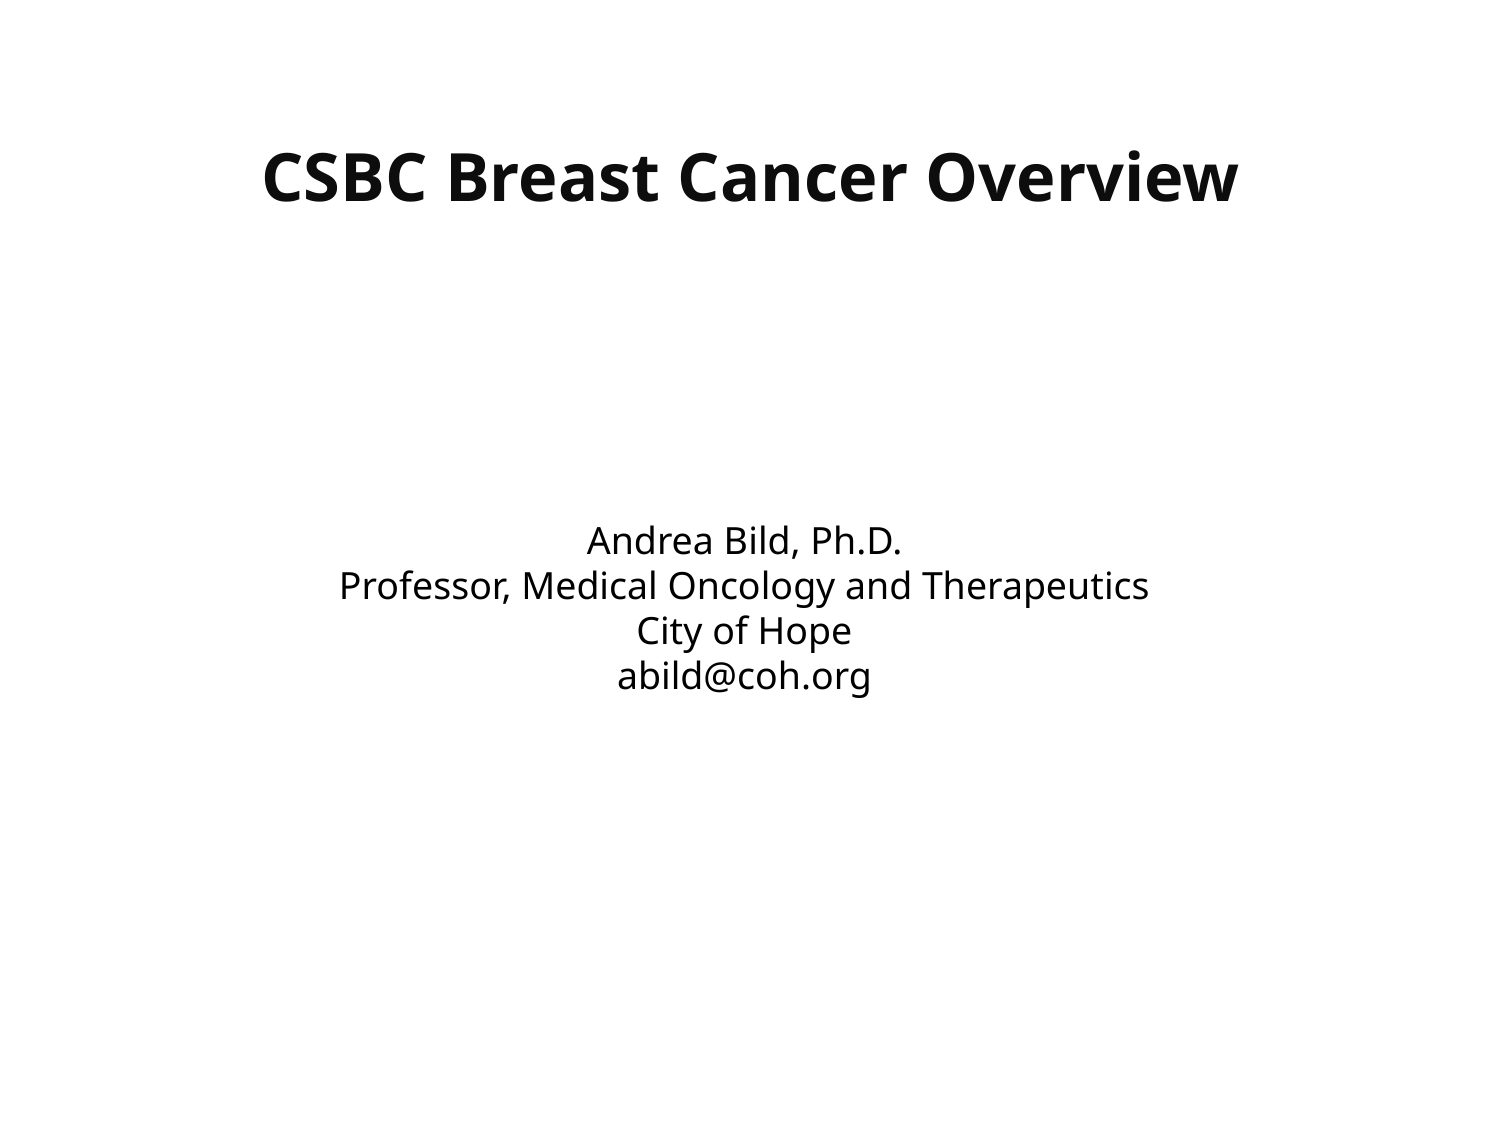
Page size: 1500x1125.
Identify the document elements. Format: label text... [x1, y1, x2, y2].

text_box CSBC Breast Cancer Overview [0, 134, 1500, 304]
text_box Andrea Bild, Ph.D. Professor, Medical Oncology and Therapeutics City of Hope abild@coh.org [137, 517, 1353, 838]
